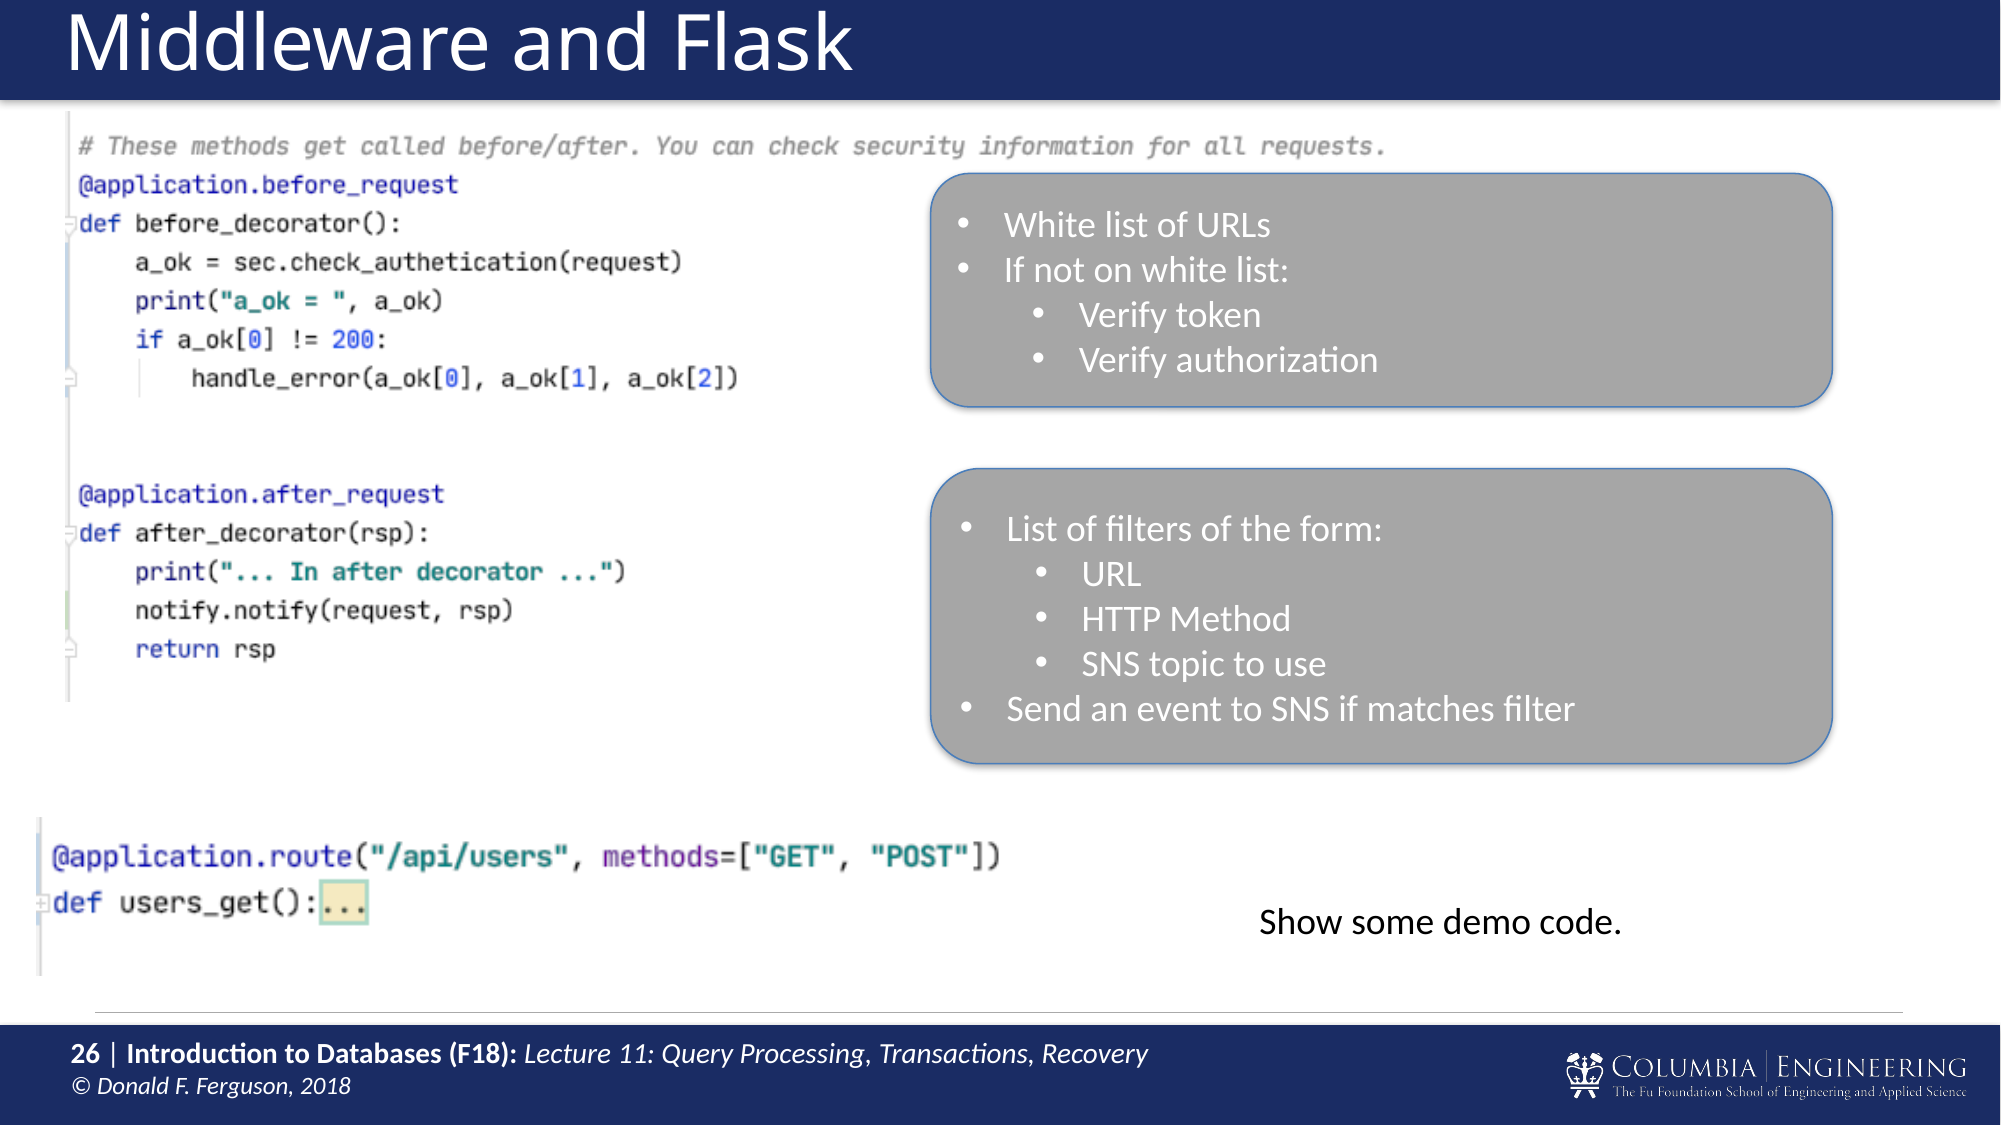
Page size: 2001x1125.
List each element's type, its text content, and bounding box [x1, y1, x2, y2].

text_box List of filters of the form: URL HTTP Method SNS topic to use Send an event to SNS if matches filter [929, 467, 1834, 765]
picture [35, 817, 1368, 976]
picture [65, 111, 1499, 703]
title Middleware and Flask [50, 0, 1861, 81]
text_box White list of URLs If not on white list: Verify token Verify authorization [1503, 172, 1834, 408]
text_box Show some demo code. [1371, 889, 1639, 950]
